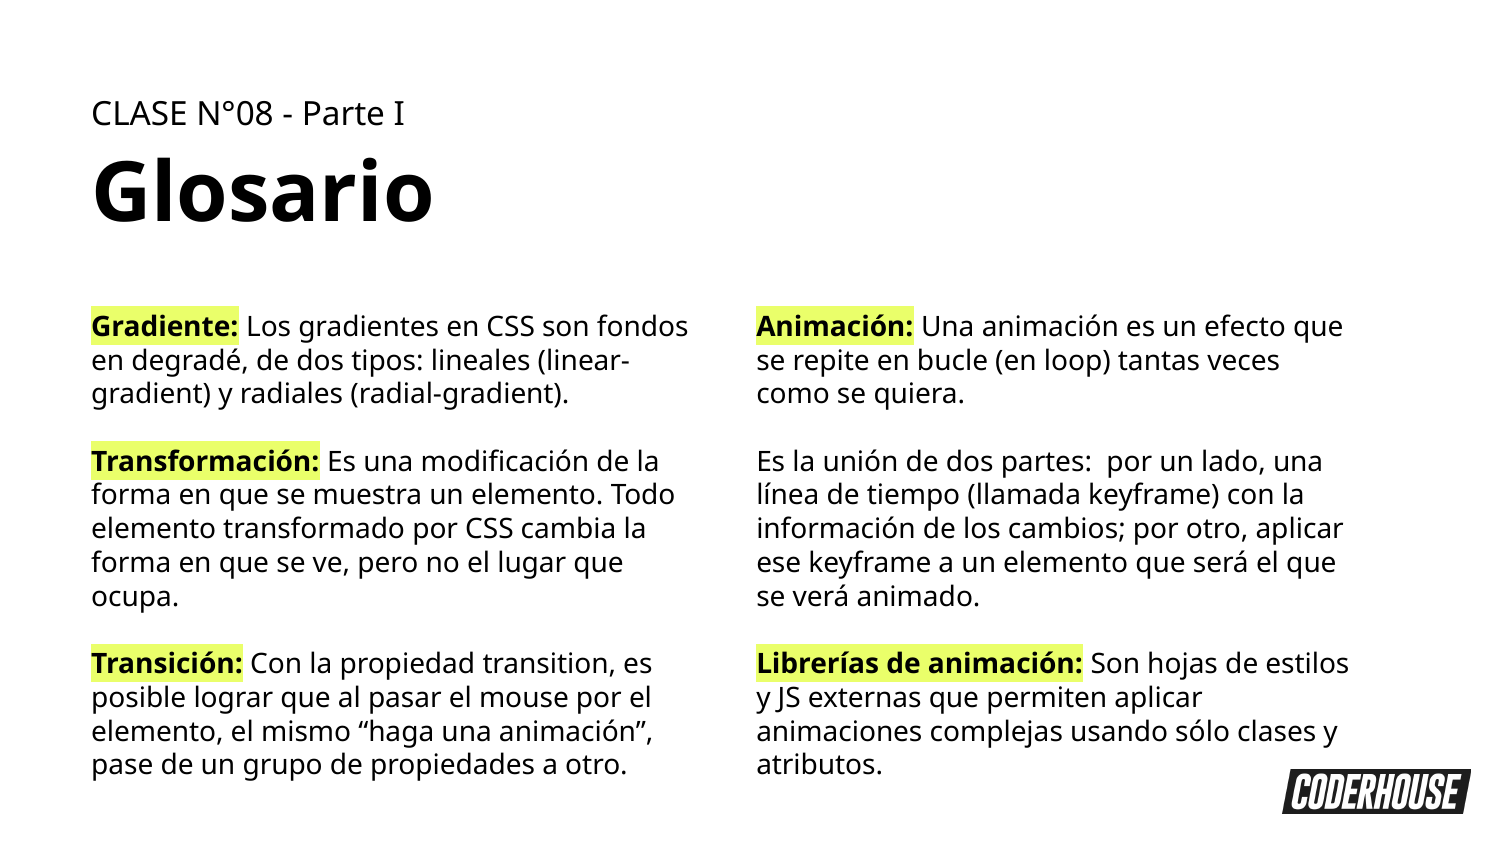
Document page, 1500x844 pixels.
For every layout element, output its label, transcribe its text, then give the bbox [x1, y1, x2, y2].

text_box Glosario [76, 134, 1412, 255]
text_box Animación: Una animación es un efecto que se repite en bucle (en loop) tantas veces como se quiera. Es la unión de dos partes: por un lado, una línea de tiempo (llamada keyframe) con la información de los cambios; por otro, aplicar ese keyframe a un elemento que será el que se verá animado. Librerías de animación: Son hojas de estilos y JS externas que permiten aplicar animaciones complejas usando sólo clases y atributos. [741, 293, 1371, 796]
text_box Gradiente: Los gradientes en CSS son fondos en degradé, de dos tipos: lineales (linear-gradient) y radiales (radial-gradient). Transformación: Es una modificación de la forma en que se muestra un elemento. Todo elemento transformado por CSS cambia la forma en que se ve, pero no el lugar que ocupa. Transición: Con la propiedad transition, es posible lograr que al pasar el mouse por el elemento, el mismo “haga una animación”, pase de un grupo de propiedades a otro. [76, 293, 706, 796]
text_box CLASE N°08 - Parte I [76, 76, 481, 134]
picture [1281, 769, 1471, 814]
